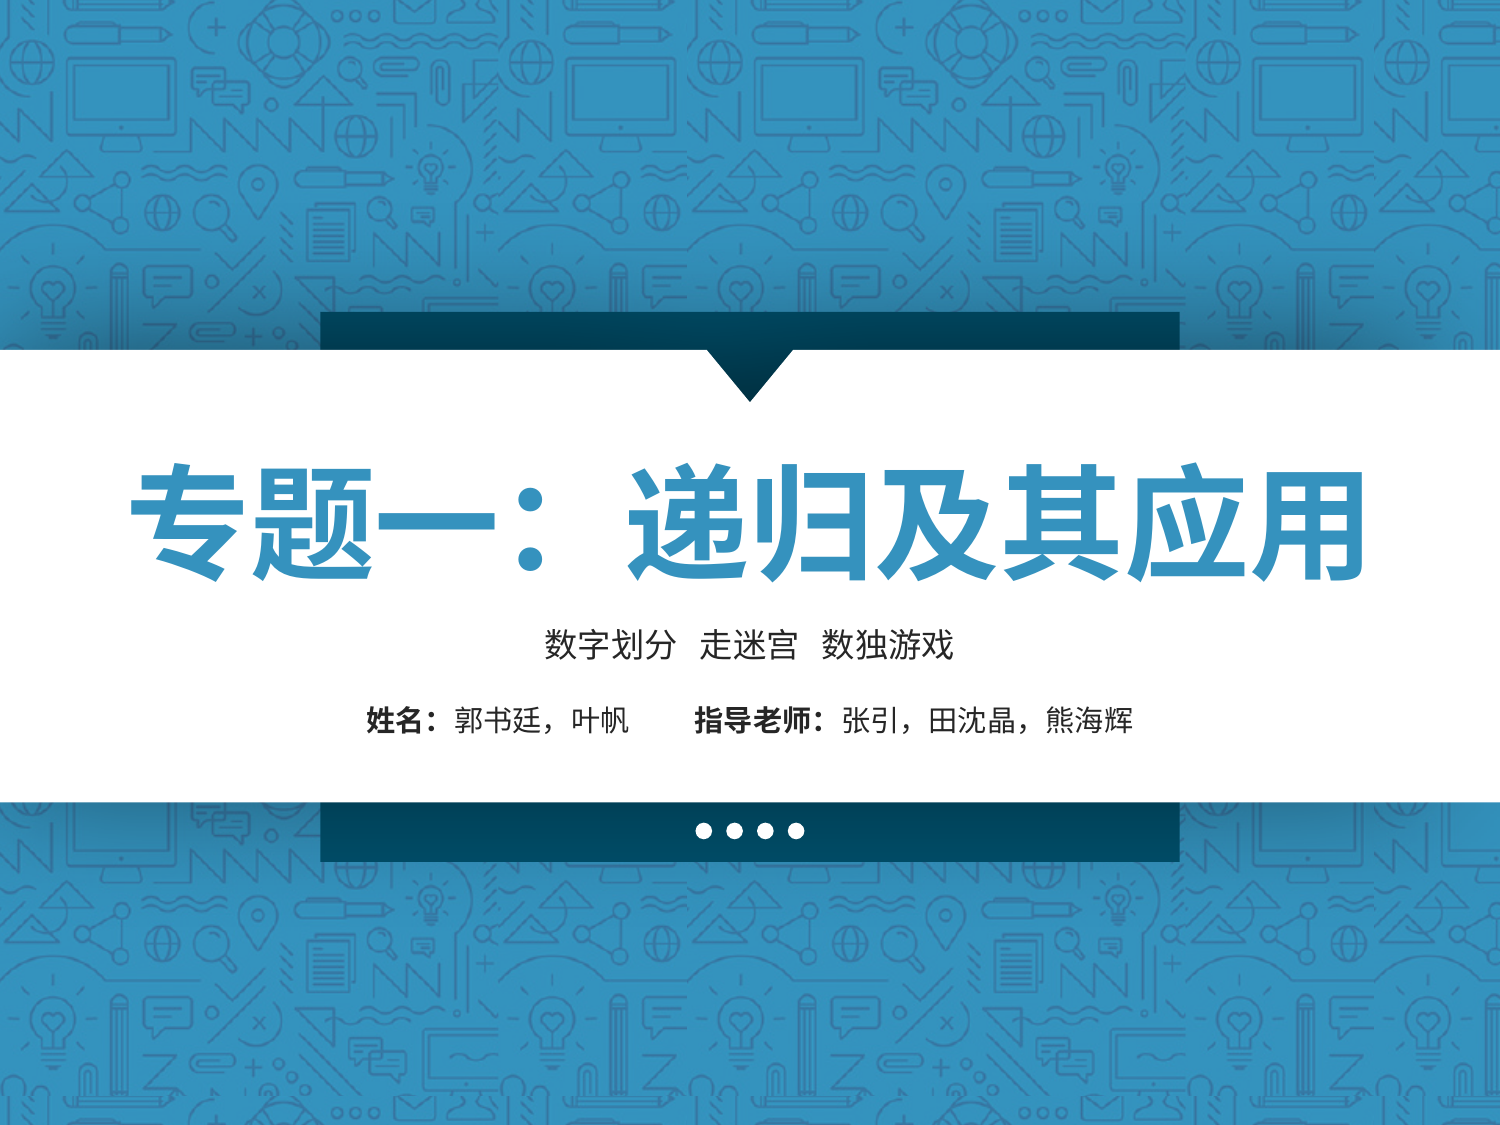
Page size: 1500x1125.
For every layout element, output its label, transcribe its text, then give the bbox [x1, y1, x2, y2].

text_box 专题一：递归及其应用 [99, 438, 1400, 604]
text_box 数字划分 走迷宫 数独游戏 [337, 604, 1163, 672]
text_box 姓名：郭书廷，叶帆 指导老师：张引，田沈晶，熊海辉 [337, 684, 1163, 745]
